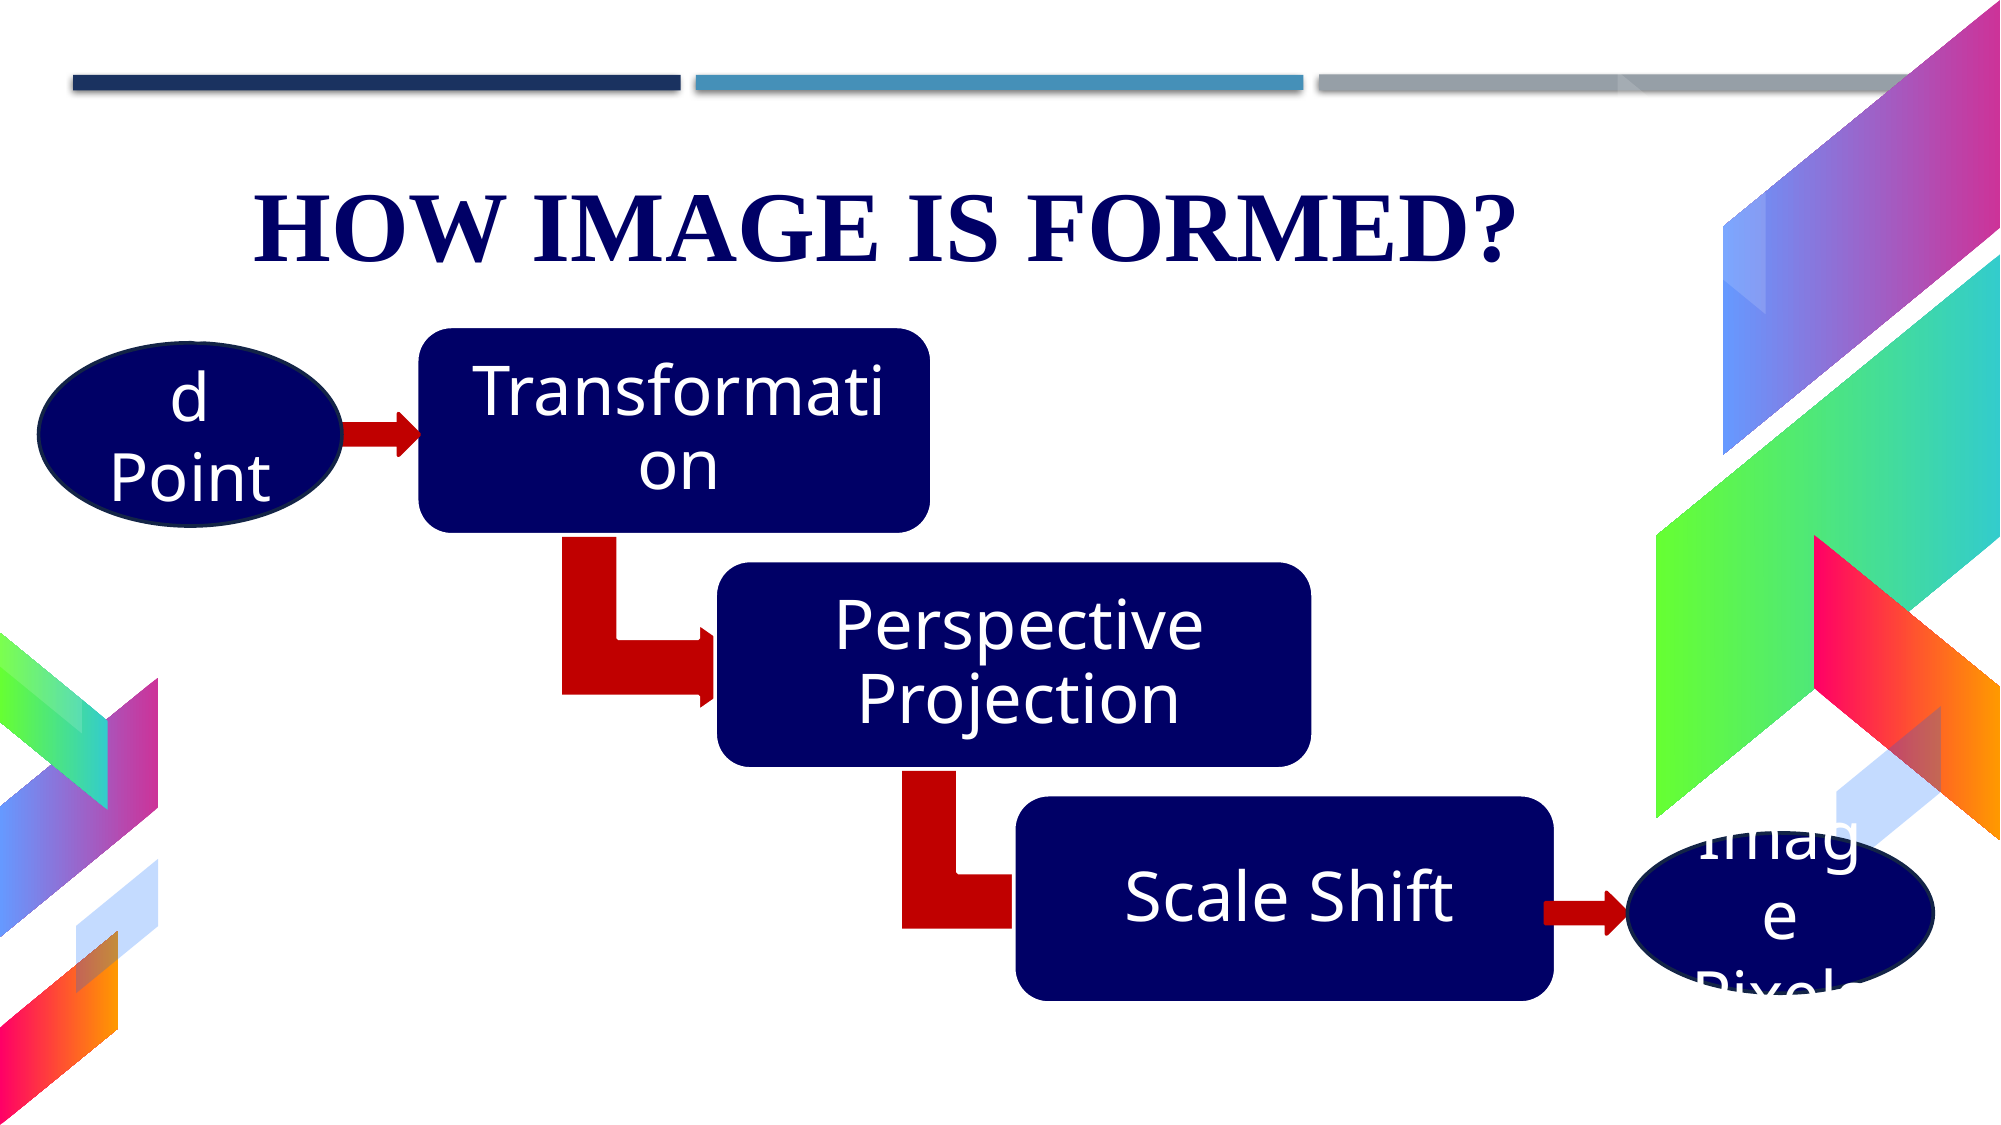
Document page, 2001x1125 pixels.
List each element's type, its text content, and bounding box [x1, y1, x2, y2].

text_box Image Pixels [1659, 831, 1936, 996]
text_box World Points [36, 340, 313, 528]
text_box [319, 321, 1654, 1008]
list HOW IMAGE IS FORMED? [233, 141, 1628, 323]
